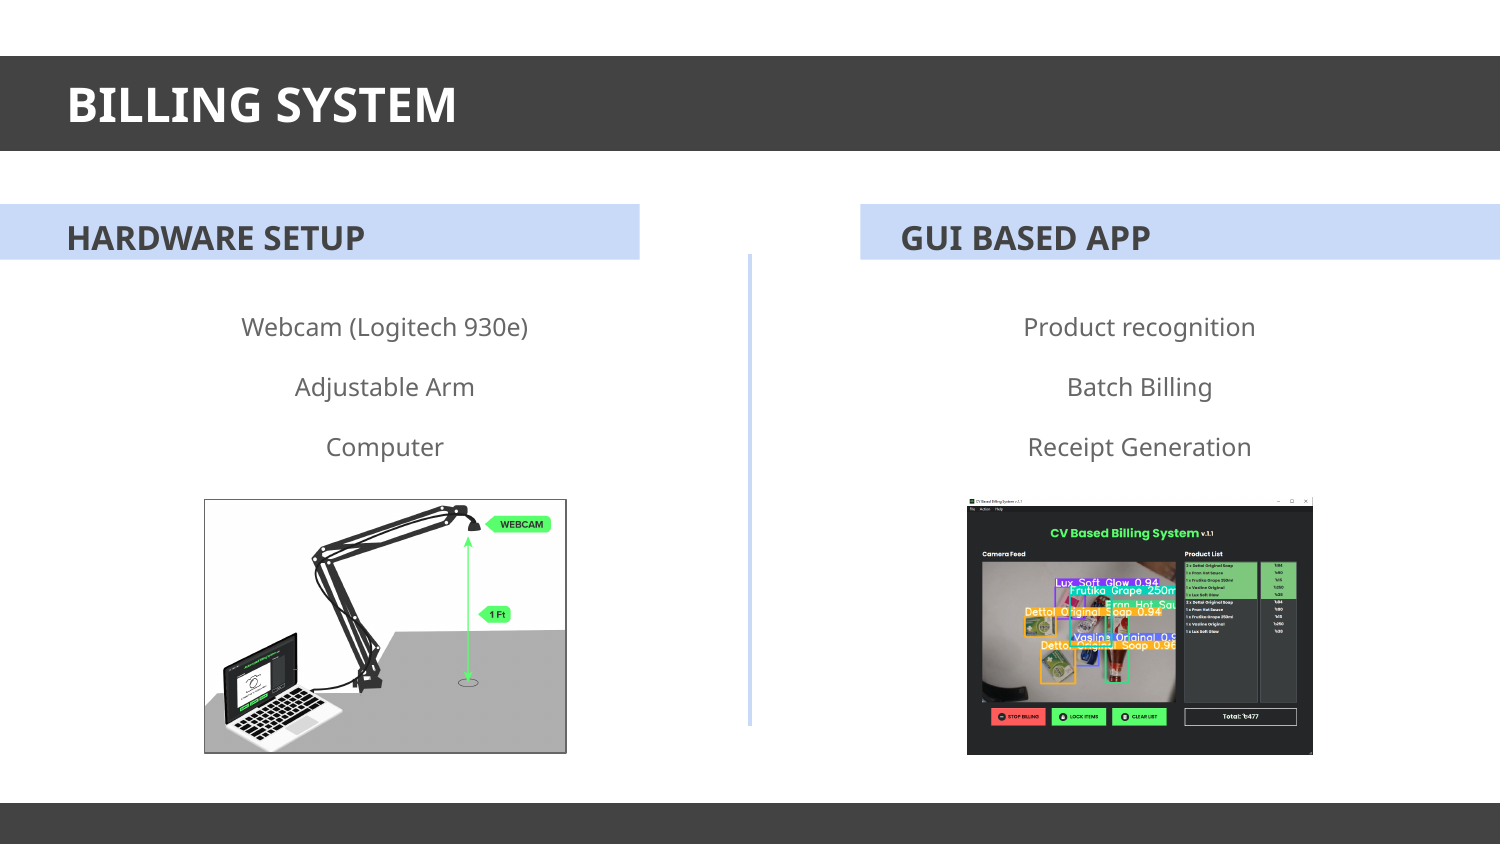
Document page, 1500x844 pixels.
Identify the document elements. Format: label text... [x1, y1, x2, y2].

text_box [0, 56, 1500, 151]
text_box Product recognition Batch Billing Receipt Generation [805, 296, 1475, 476]
text_box GUI BASED APP [885, 196, 1500, 273]
text_box BILLING SYSTEM [51, 59, 915, 147]
text_box Webcam (Logitech 930e) Adjustable Arm Computer [51, 296, 720, 476]
picture [204, 499, 566, 753]
text_box [0, 803, 1500, 844]
text_box [860, 204, 885, 260]
text_box HARDWARE SETUP [51, 196, 687, 273]
picture [966, 497, 1314, 755]
text_box [0, 204, 51, 260]
